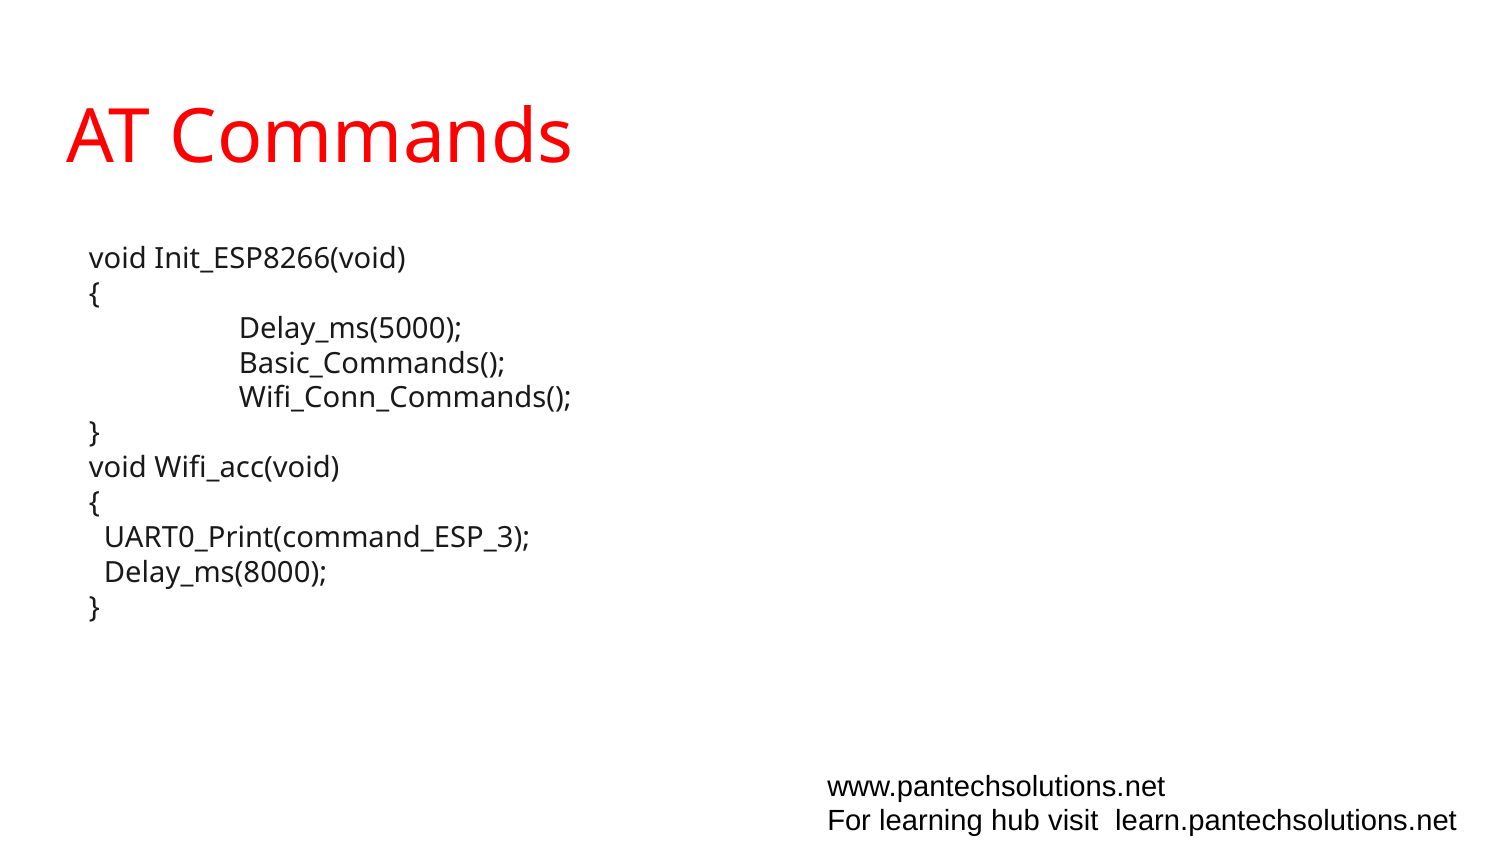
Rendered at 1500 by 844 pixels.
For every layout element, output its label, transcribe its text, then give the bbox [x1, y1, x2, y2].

slide_number www.pantechsolutions.net For learning hub visit learn.pantechsolutions.net [812, 759, 1500, 797]
list void Init_ESP8266(void) { Delay_ms(5000); Basic_Commands(); Wifi_Conn_Commands(); } void Wifi_acc(void) { UART0_Print(command_ESP_3); Delay_ms(8000); } [51, 189, 1449, 750]
title AT Commands [51, 72, 1449, 167]
